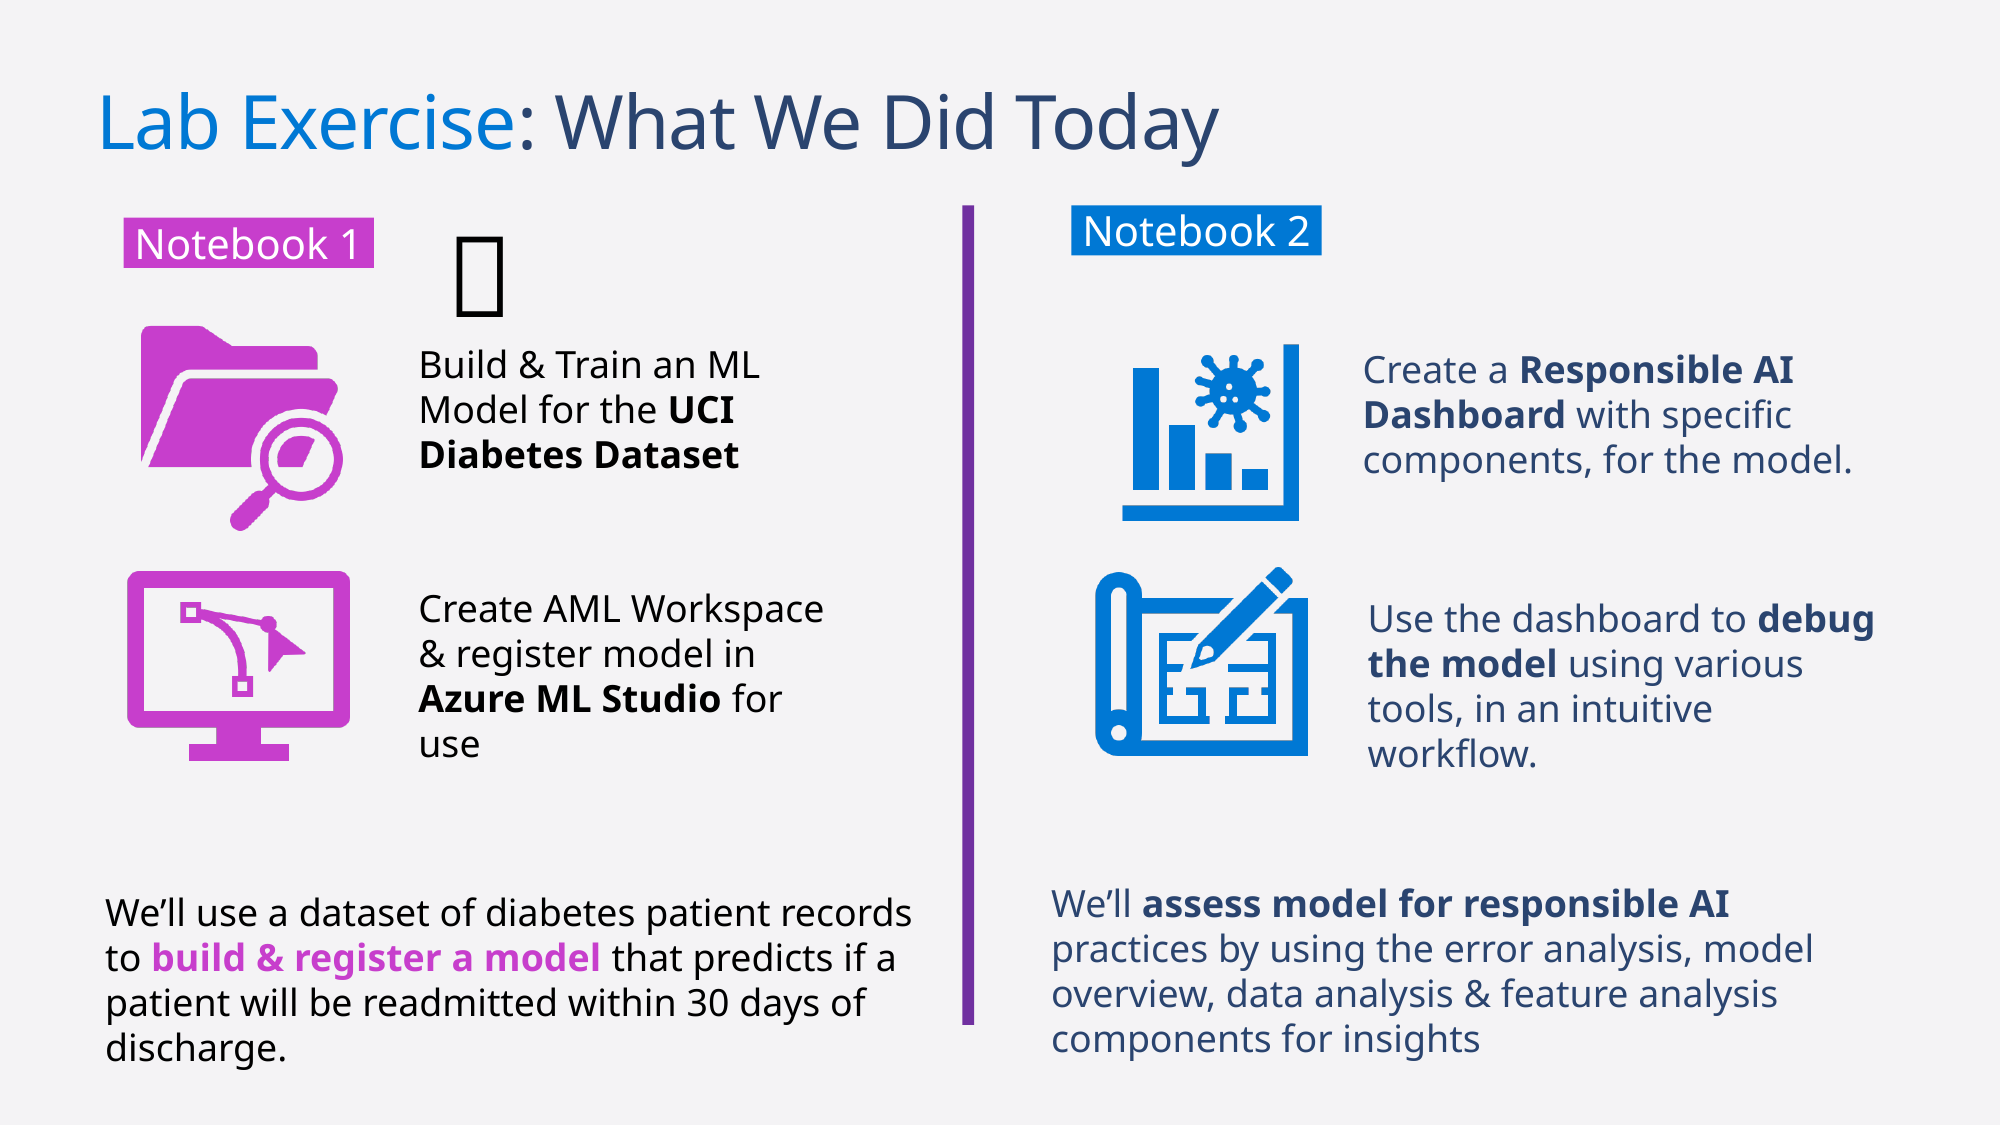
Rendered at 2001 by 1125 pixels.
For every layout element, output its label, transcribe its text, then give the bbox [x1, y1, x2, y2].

text_box Notebook 2 [1071, 205, 1322, 256]
text_box Use the dashboard to debug the model using various tools, in an intuitive workflow. [1352, 587, 1895, 782]
text_box 🚀 [446, 205, 515, 341]
picture [96, 272, 381, 797]
title Lab Exercise: What We Did Today [96, 75, 1904, 165]
text_box [962, 205, 975, 1026]
picture [1077, 308, 1335, 788]
list We’ll use a dataset of diabetes patient records to build & register a model that predicts if a patient will be readmitted within 30 days of discharge. [105, 888, 949, 1026]
text_box Create a Responsible AI Dashboard with specific components, for the model. [1347, 339, 1900, 489]
text_box Create AML Workspace & register model in Azure ML Studio for use [403, 577, 850, 773]
text_box Build & Train an ML Model for the UCI Diabetes Dataset [403, 333, 813, 484]
text_box We’ll assess model for responsible AI practices by using the error analysis, model overview, data analysis & feature analysis components for insights [1051, 880, 1895, 1061]
text_box Notebook 1 [123, 217, 374, 268]
